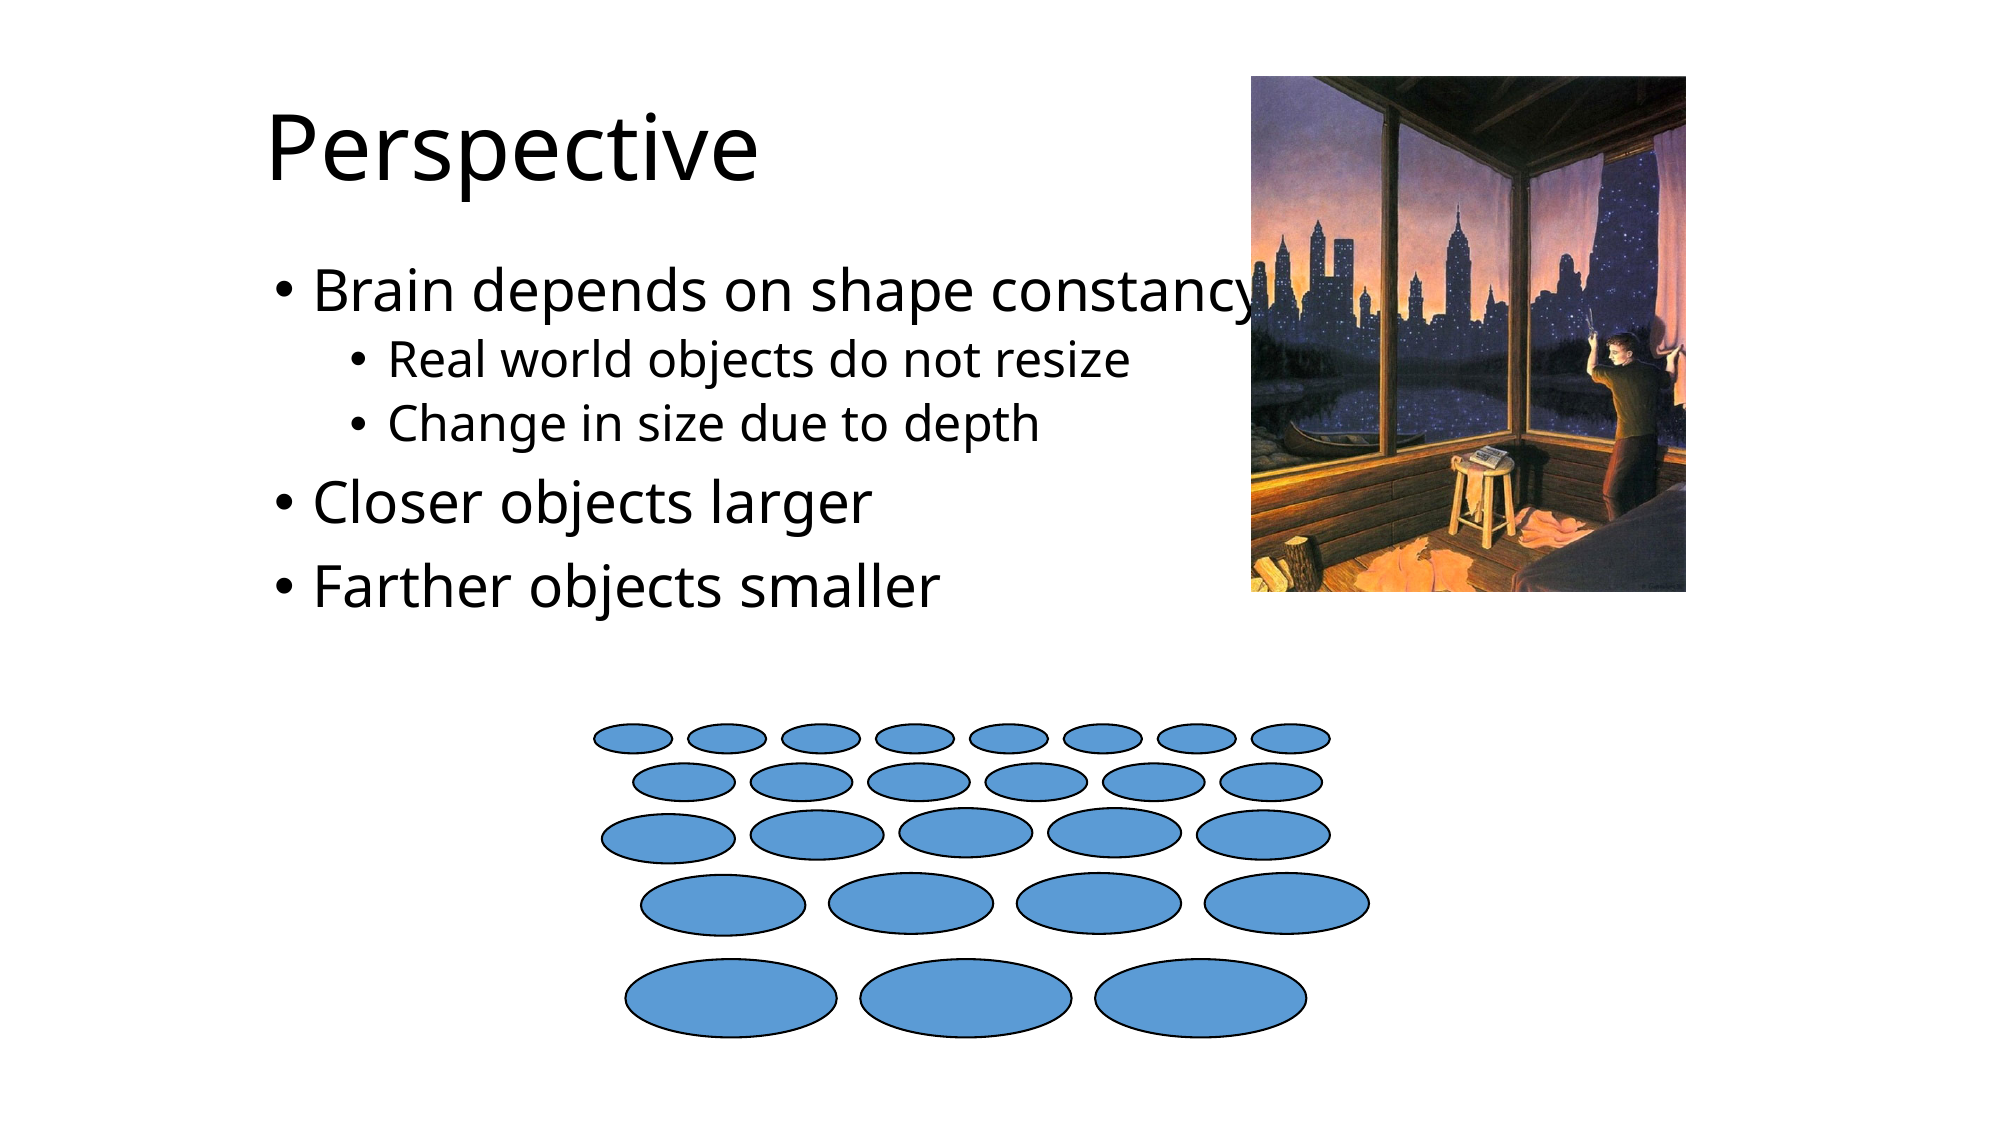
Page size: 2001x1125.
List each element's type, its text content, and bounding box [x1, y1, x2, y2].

title Perspective [249, 76, 1049, 227]
picture [1251, 76, 1686, 592]
list Brain depends on shape constancy Real world objects do not resize Change in size due to depth Closer objects larger Farther objects smaller [259, 253, 1508, 856]
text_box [594, 724, 1370, 1038]
